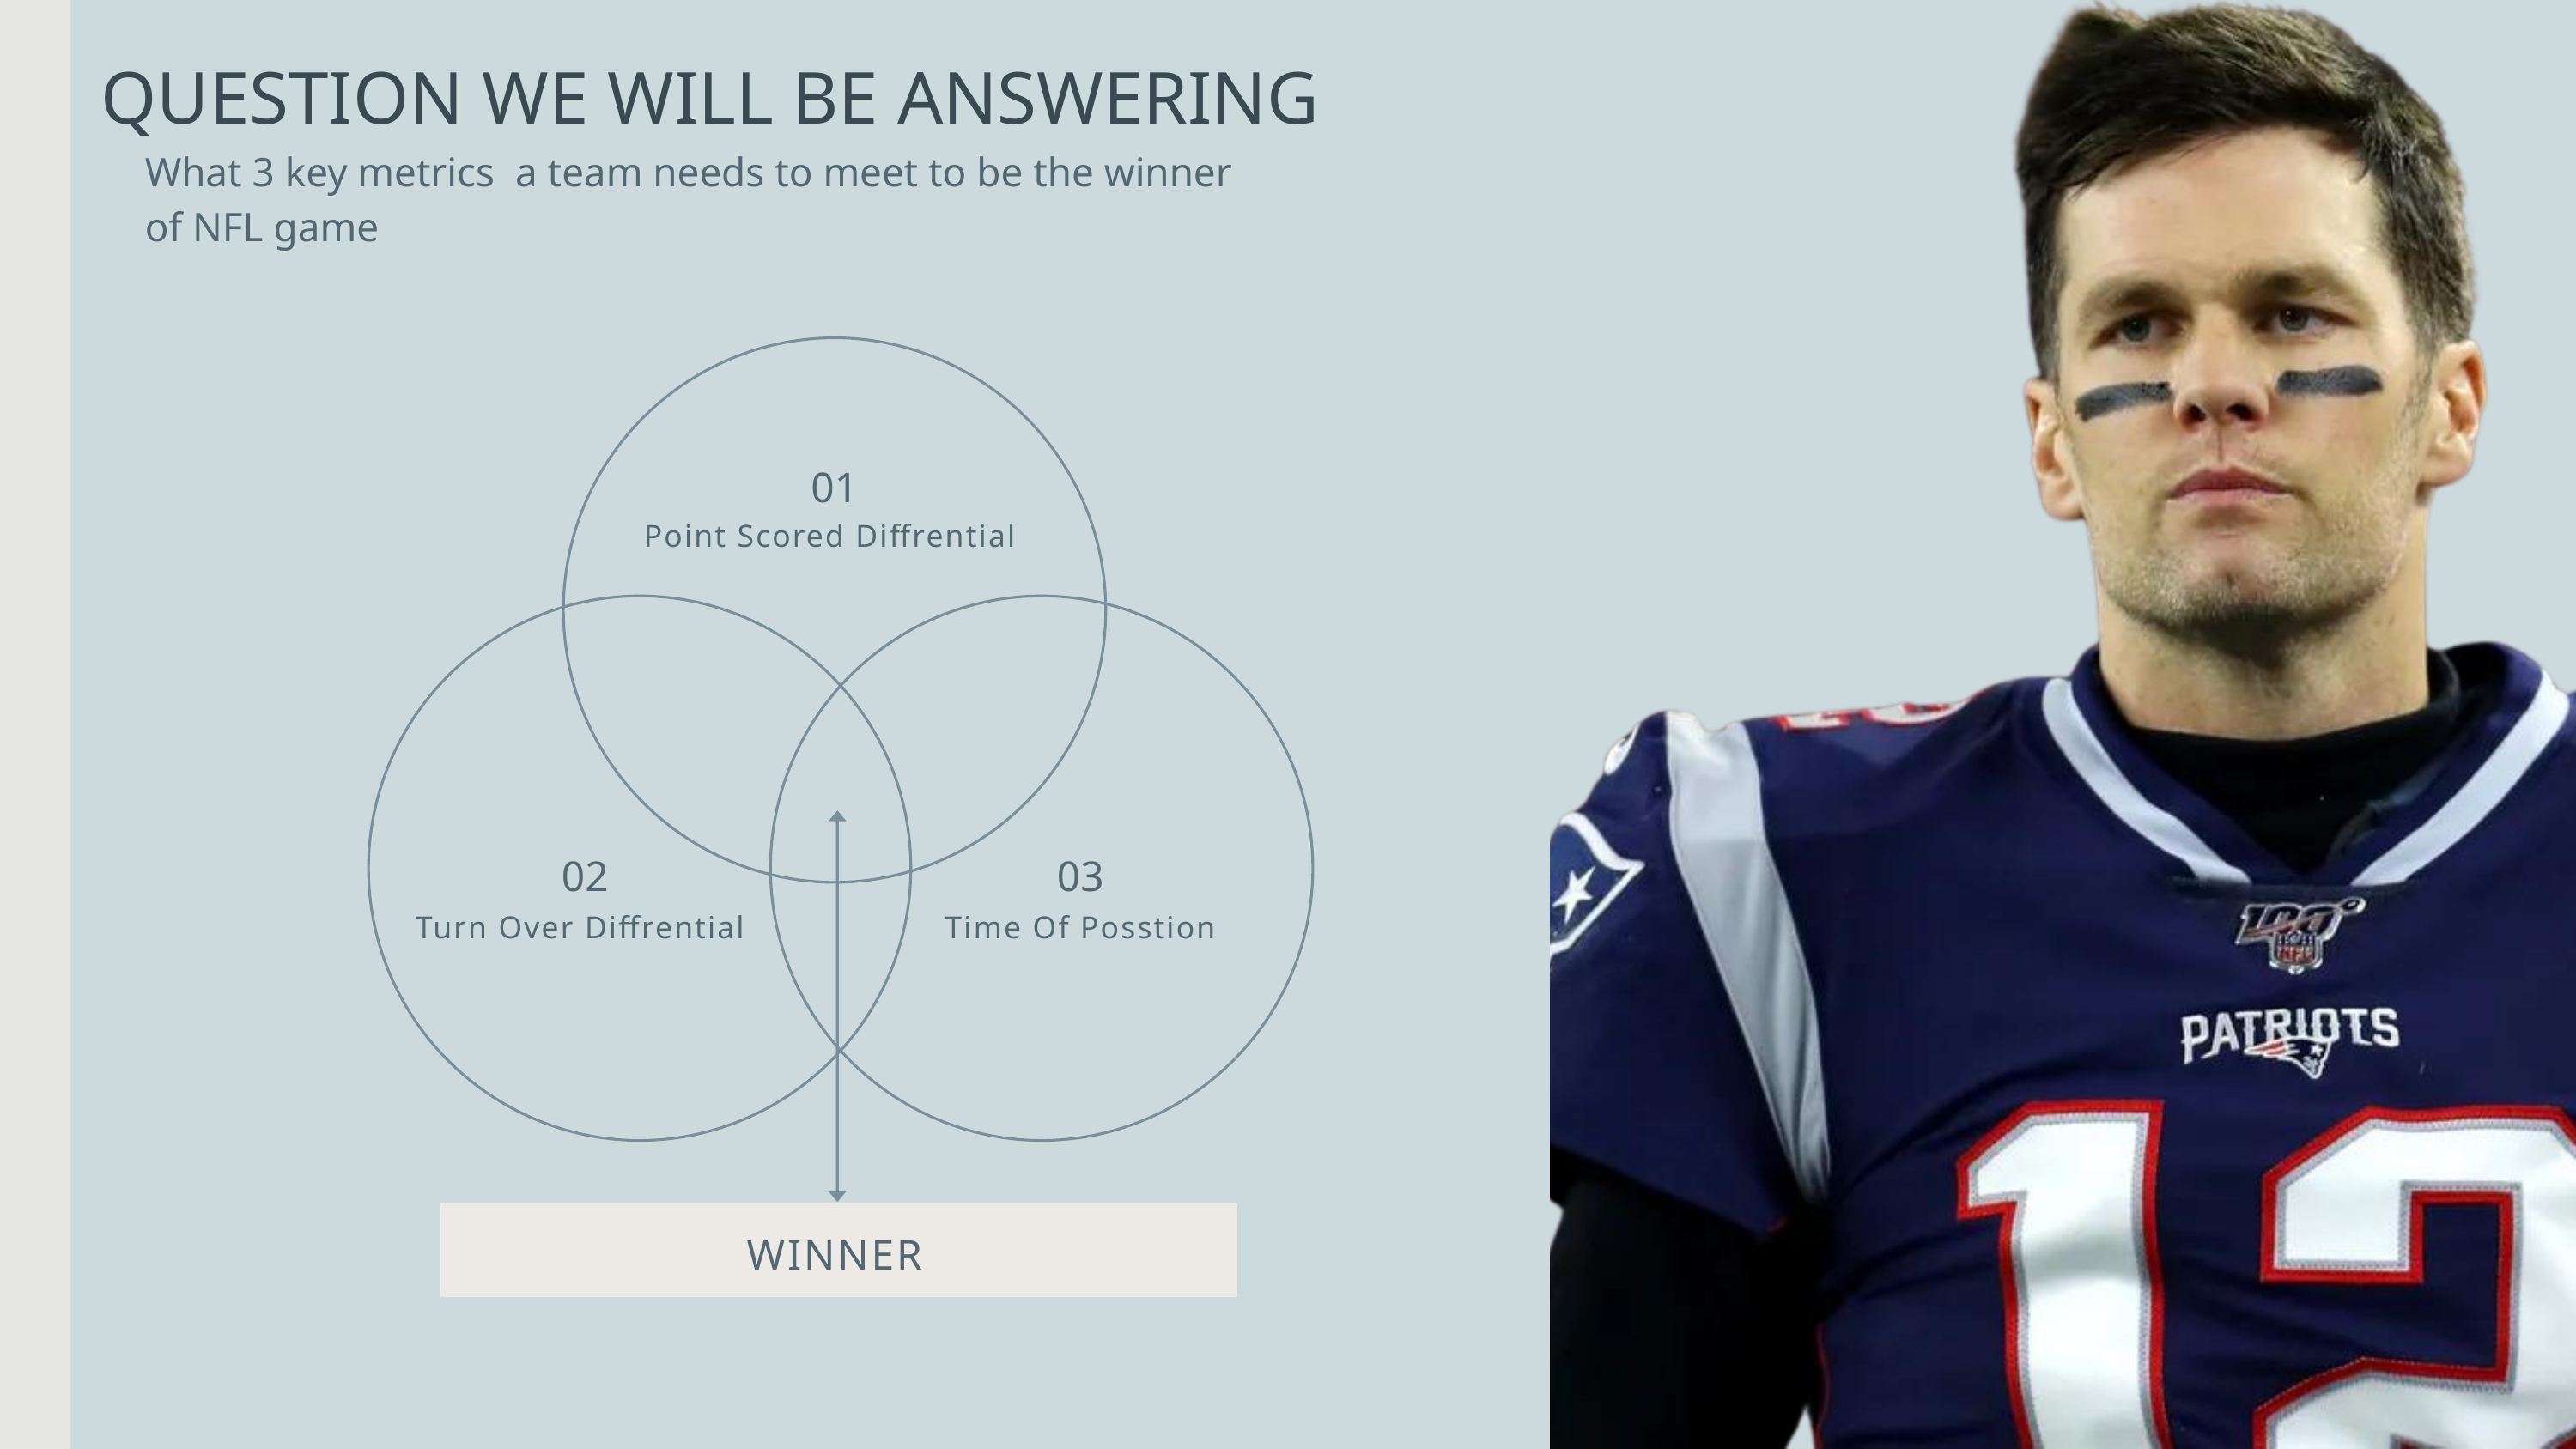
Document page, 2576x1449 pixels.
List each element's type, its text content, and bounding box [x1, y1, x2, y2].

text_box WINNER [431, 1221, 787, 1279]
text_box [890, 595, 1315, 1141]
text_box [562, 337, 1108, 883]
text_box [792, 851, 886, 1449]
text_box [1549, 0, 2576, 1449]
text_box What 3 key metrics a team needs to meet to be the winner of NFL game [144, 139, 1237, 250]
text_box QUESTION WE WILL BE ANSWERING [100, 38, 1444, 139]
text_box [769, 890, 787, 1141]
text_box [0, 0, 71, 1449]
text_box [367, 595, 764, 1141]
text_box WINNER [890, 1221, 1237, 1279]
